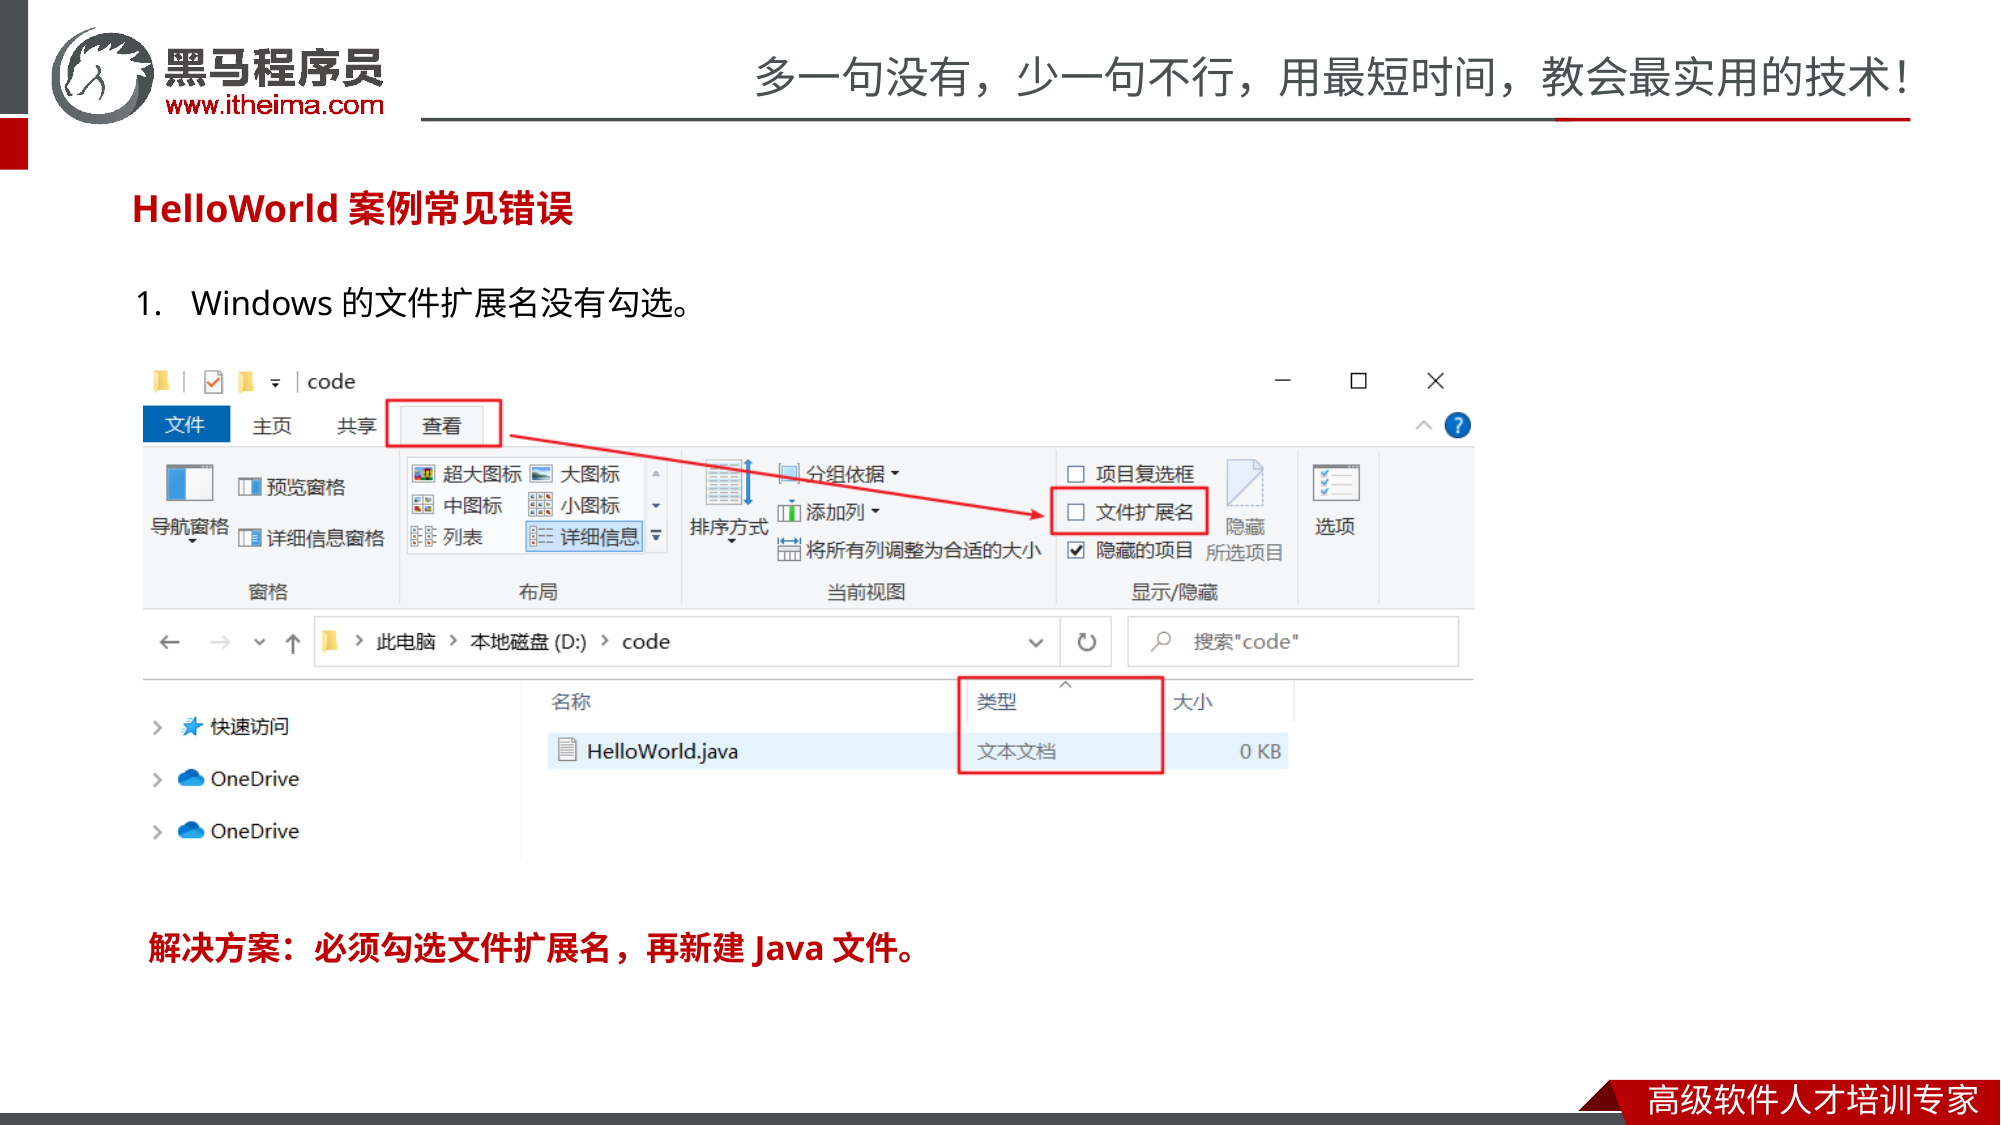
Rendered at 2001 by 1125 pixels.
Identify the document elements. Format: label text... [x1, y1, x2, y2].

text_box 解决方案：必须勾选文件扩展名，再新建Java文件。 [133, 859, 1187, 975]
picture [50, 26, 384, 125]
picture [143, 360, 1475, 858]
list HelloWorld案例常见错误 [116, 154, 1880, 239]
text_box Windows的文件扩展名没有勾选。 [119, 214, 1173, 330]
